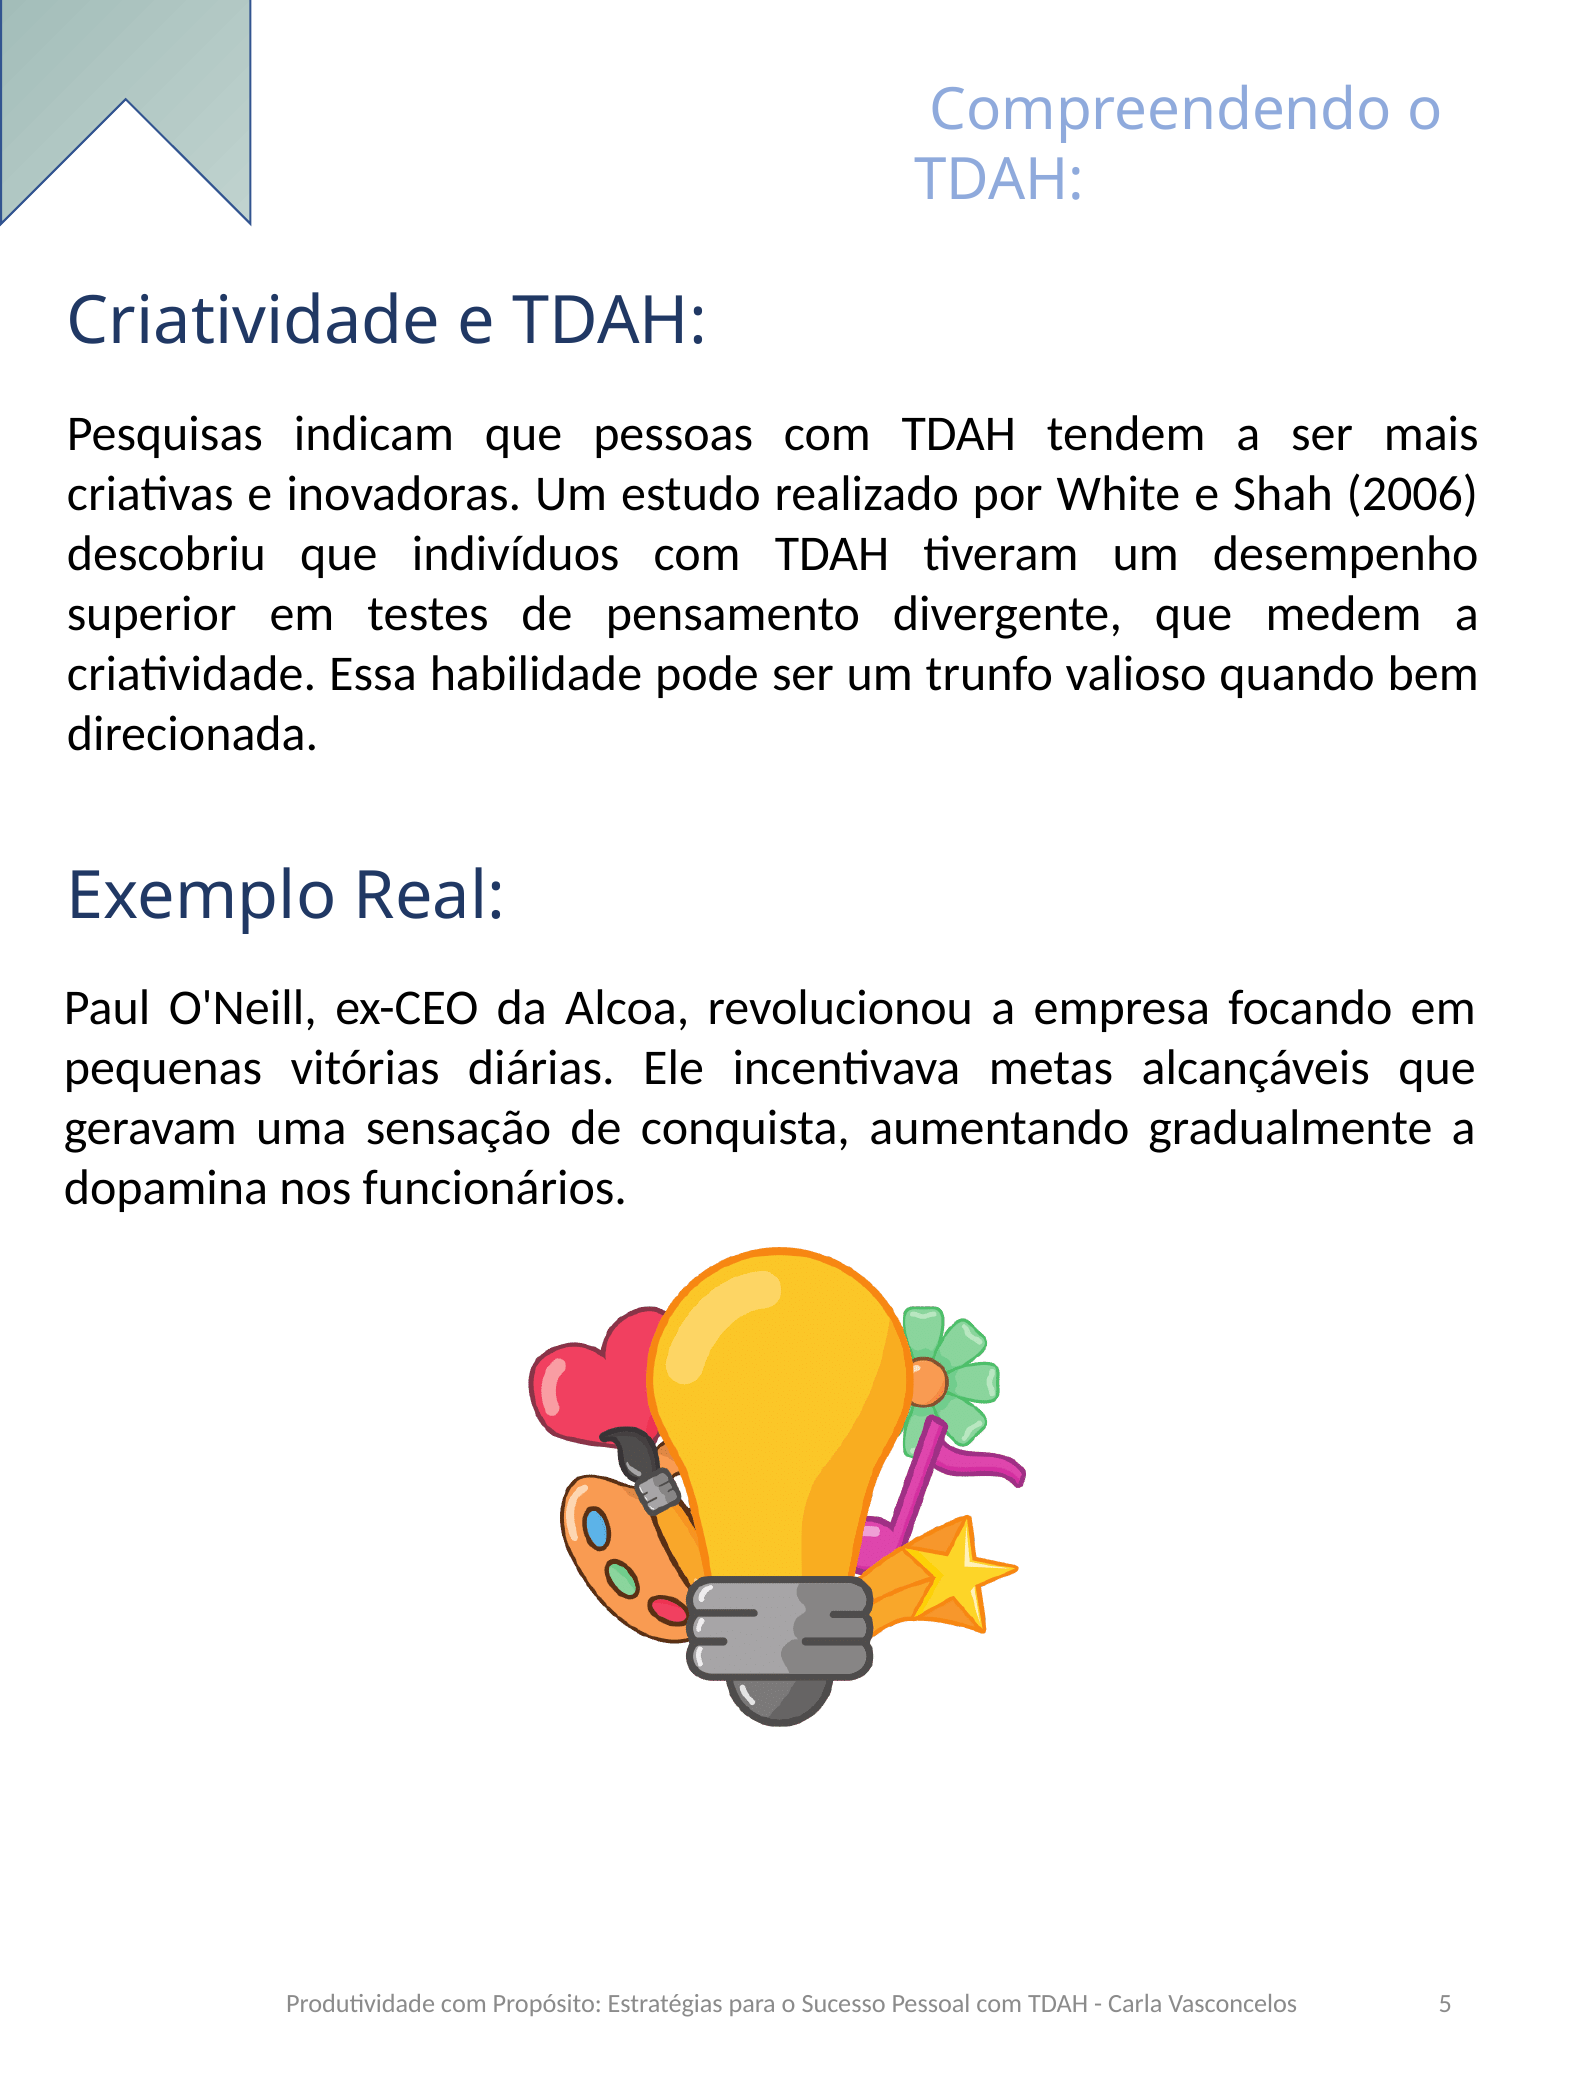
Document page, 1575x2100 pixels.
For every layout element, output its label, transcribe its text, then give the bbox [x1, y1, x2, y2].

text_box Pesquisas indicam que pessoas com TDAH tendem a ser mais criativas e inovadoras. Um estudo realizado por White e Shah (2006) descobriu que indivíduos com TDAH tiveram um desempenho superior em testes de pensamento divergente, que medem a criatividade. Essa habilidade pode ser um trunfo valioso quando bem direcionada. [52, 393, 1495, 813]
picture [525, 1247, 1026, 1727]
text_box Paul O'Neill, ex-CEO da Alcoa, revolucionou a empresa focando em pequenas vitórias diárias. Ele incentivava metas alcançáveis que geravam uma sensação de conquista, aumentando gradualmente a dopamina nos funcionários. [48, 967, 1491, 1223]
text_box Compreendendo o TDAH: [899, 63, 1549, 219]
text_box Exemplo Real: [52, 844, 1229, 940]
text_box Criatividade e TDAH: [52, 270, 1229, 365]
slide_number 5 [1112, 1946, 1467, 2059]
footer Produtividade com Propósito: Estratégias para o Sucesso Pessoal com TDAH - Carla Vasconcelos [197, 1946, 1112, 2059]
text_box [0, 0, 252, 227]
